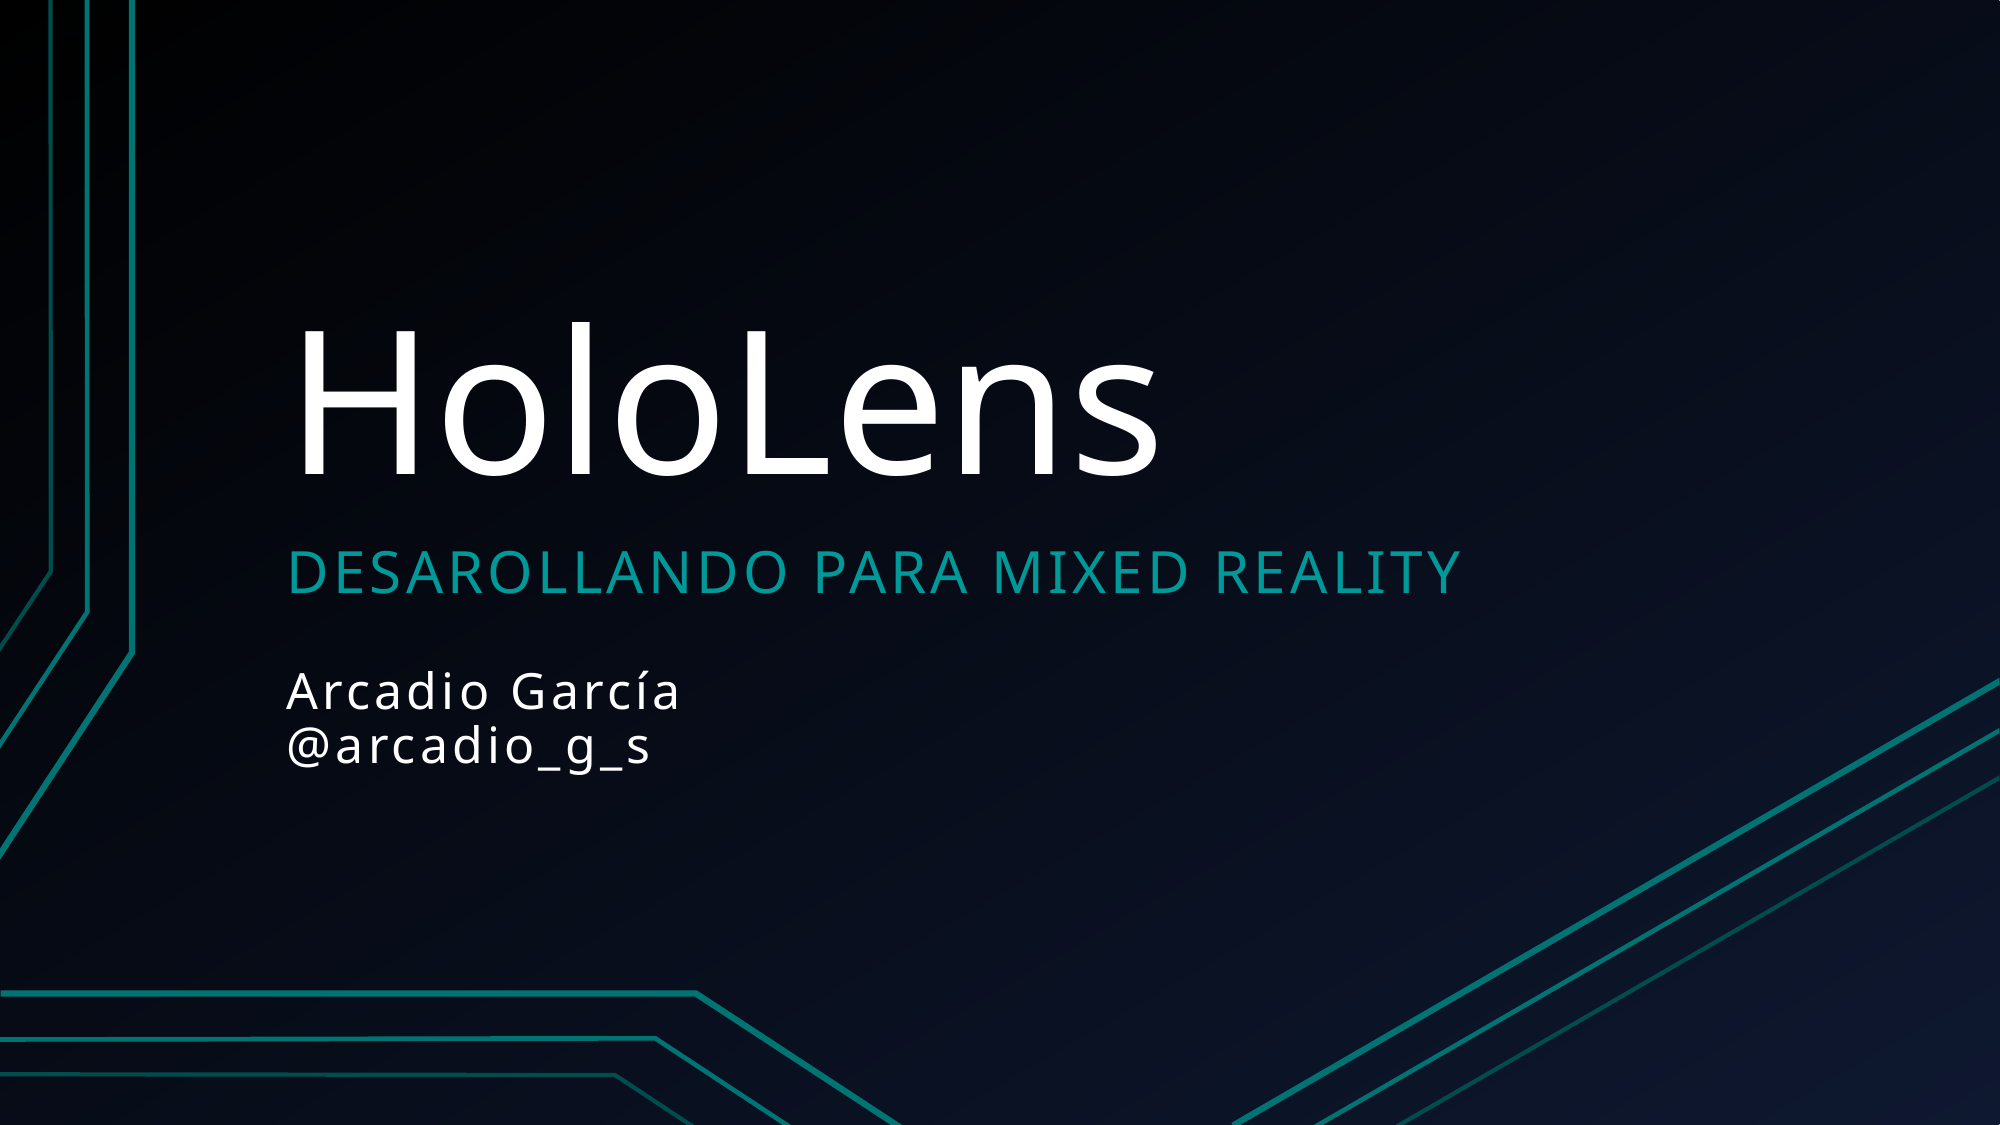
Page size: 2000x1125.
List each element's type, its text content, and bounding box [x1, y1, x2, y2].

subtitle Desarollando para mixed reality [266, 533, 1700, 656]
title HoloLens [266, 200, 1700, 529]
text_box Arcadio García @arcadio_g_s [266, 656, 1700, 786]
